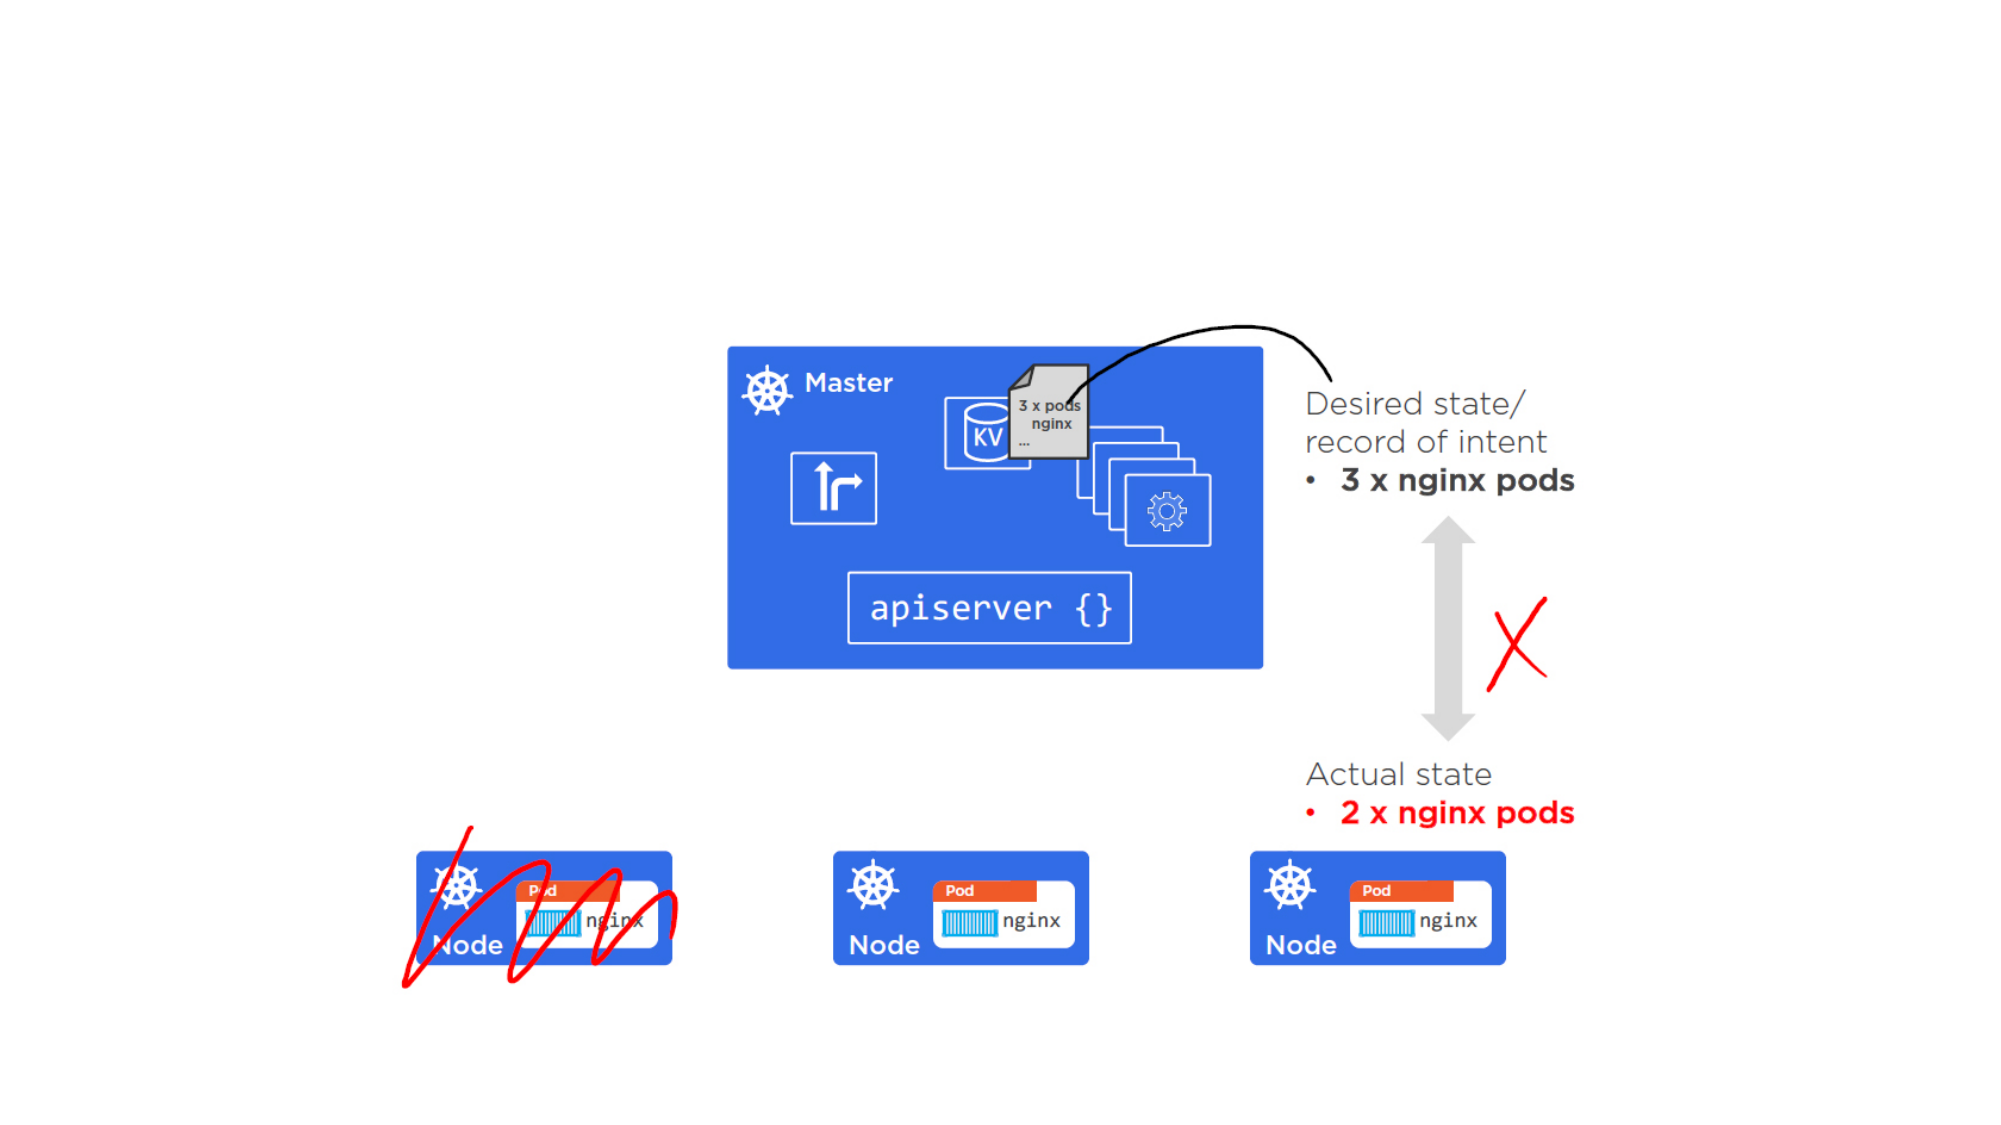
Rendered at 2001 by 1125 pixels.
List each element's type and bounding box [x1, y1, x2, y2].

picture [364, 299, 1636, 1014]
